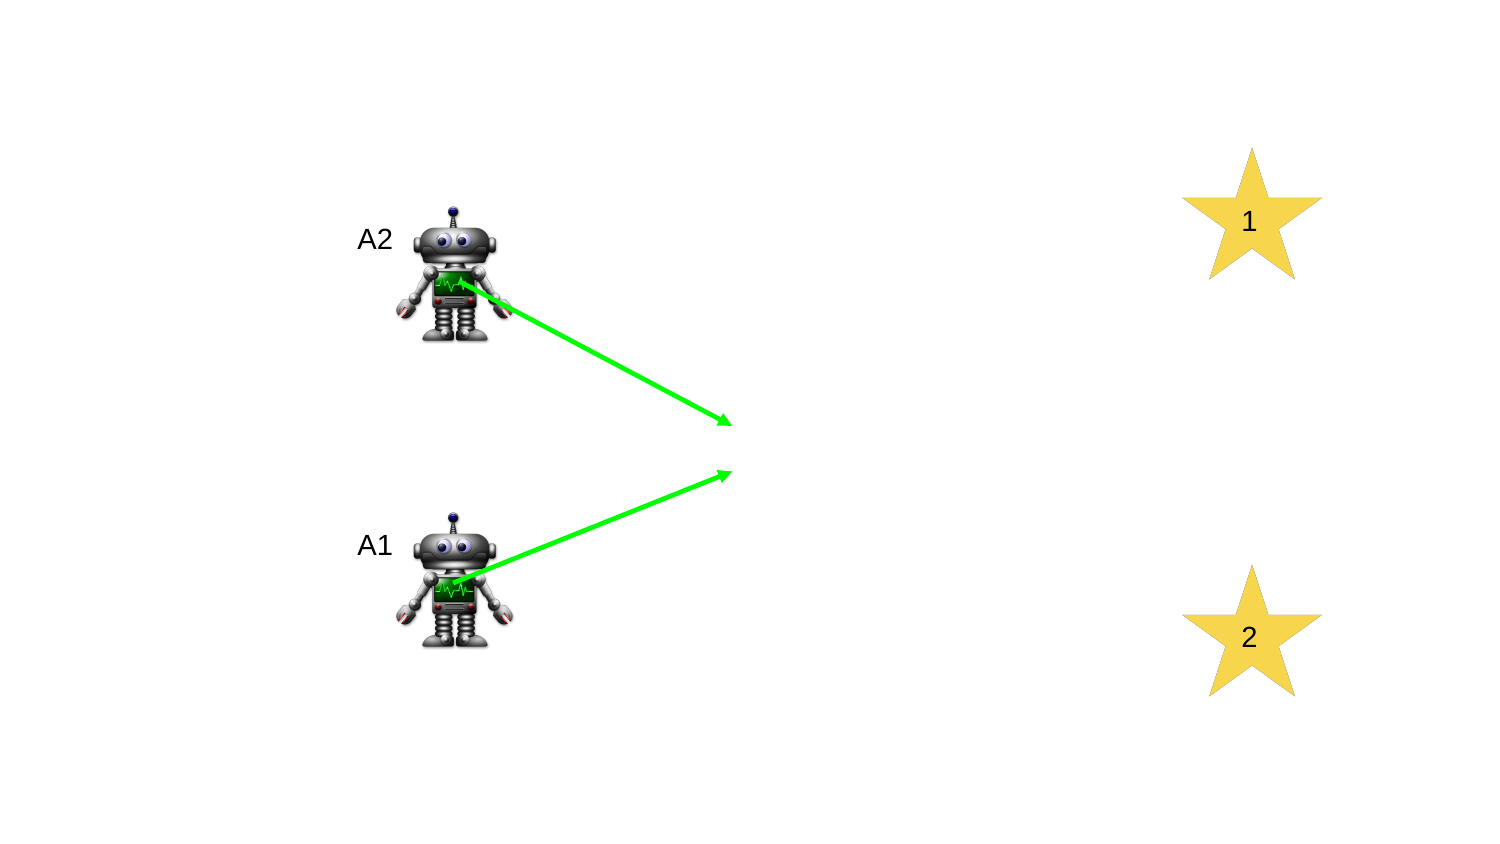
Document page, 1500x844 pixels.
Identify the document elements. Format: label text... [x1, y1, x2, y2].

picture [1181, 560, 1322, 701]
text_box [452, 471, 733, 584]
picture [394, 510, 516, 651]
picture [1181, 143, 1322, 284]
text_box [458, 281, 733, 427]
picture [394, 205, 516, 346]
text_box A1 [342, 511, 392, 588]
text_box A2 [342, 205, 394, 283]
